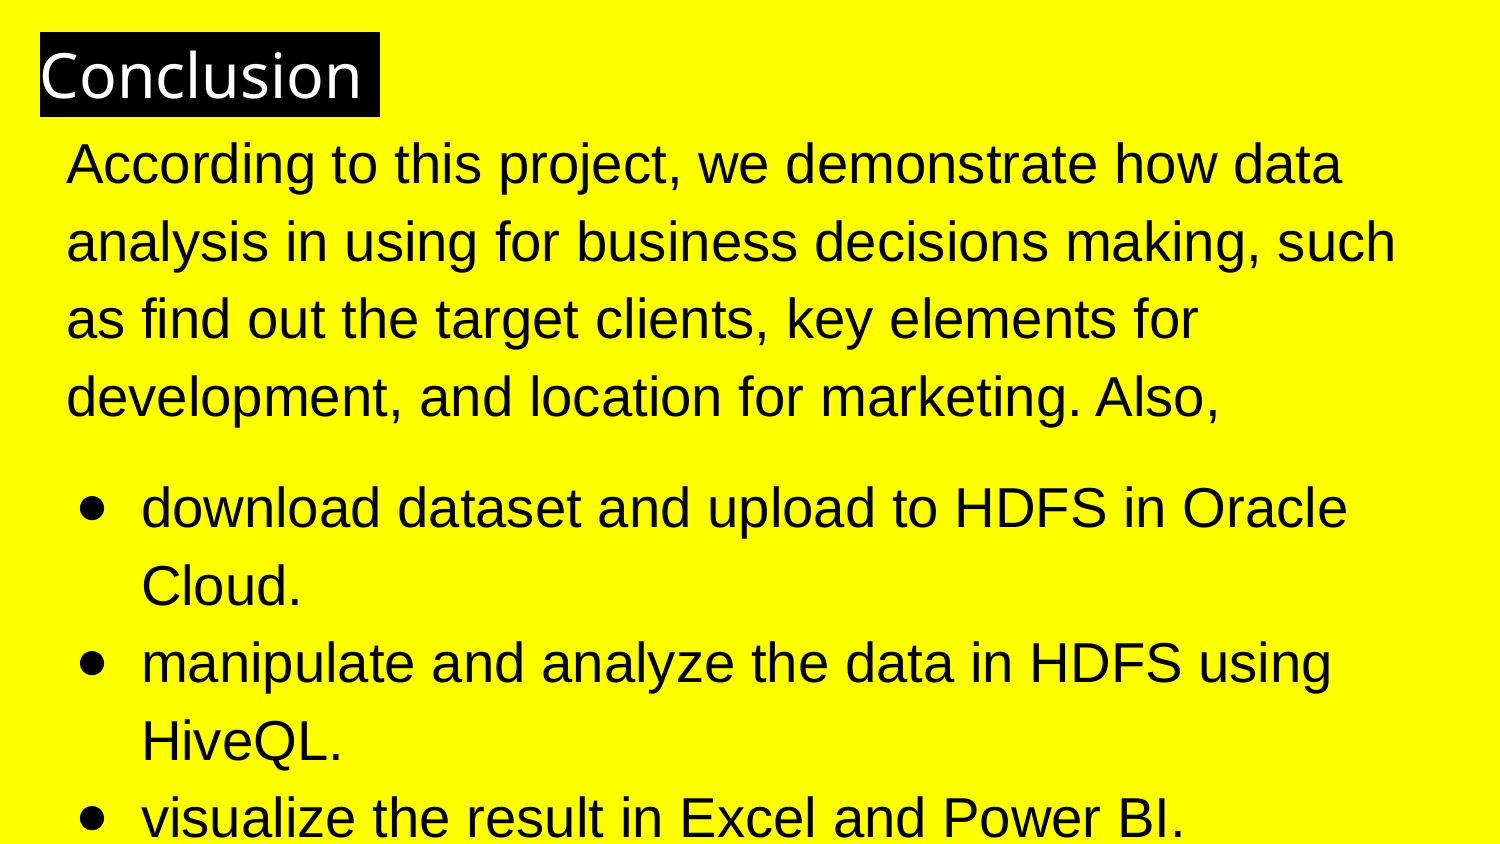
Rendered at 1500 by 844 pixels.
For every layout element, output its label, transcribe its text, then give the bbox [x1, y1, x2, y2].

list According to this project, we demonstrate how data analysis in using for business decisions making, such as find out the target clients, key elements for development, and location for marketing. Also, download dataset and upload to HDFS in Oracle Cloud. manipulate and analyze the data in HDFS using HiveQL. visualize the result in Excel and Power BI. [51, 102, 1482, 727]
title Conclusion [25, 21, 1423, 118]
